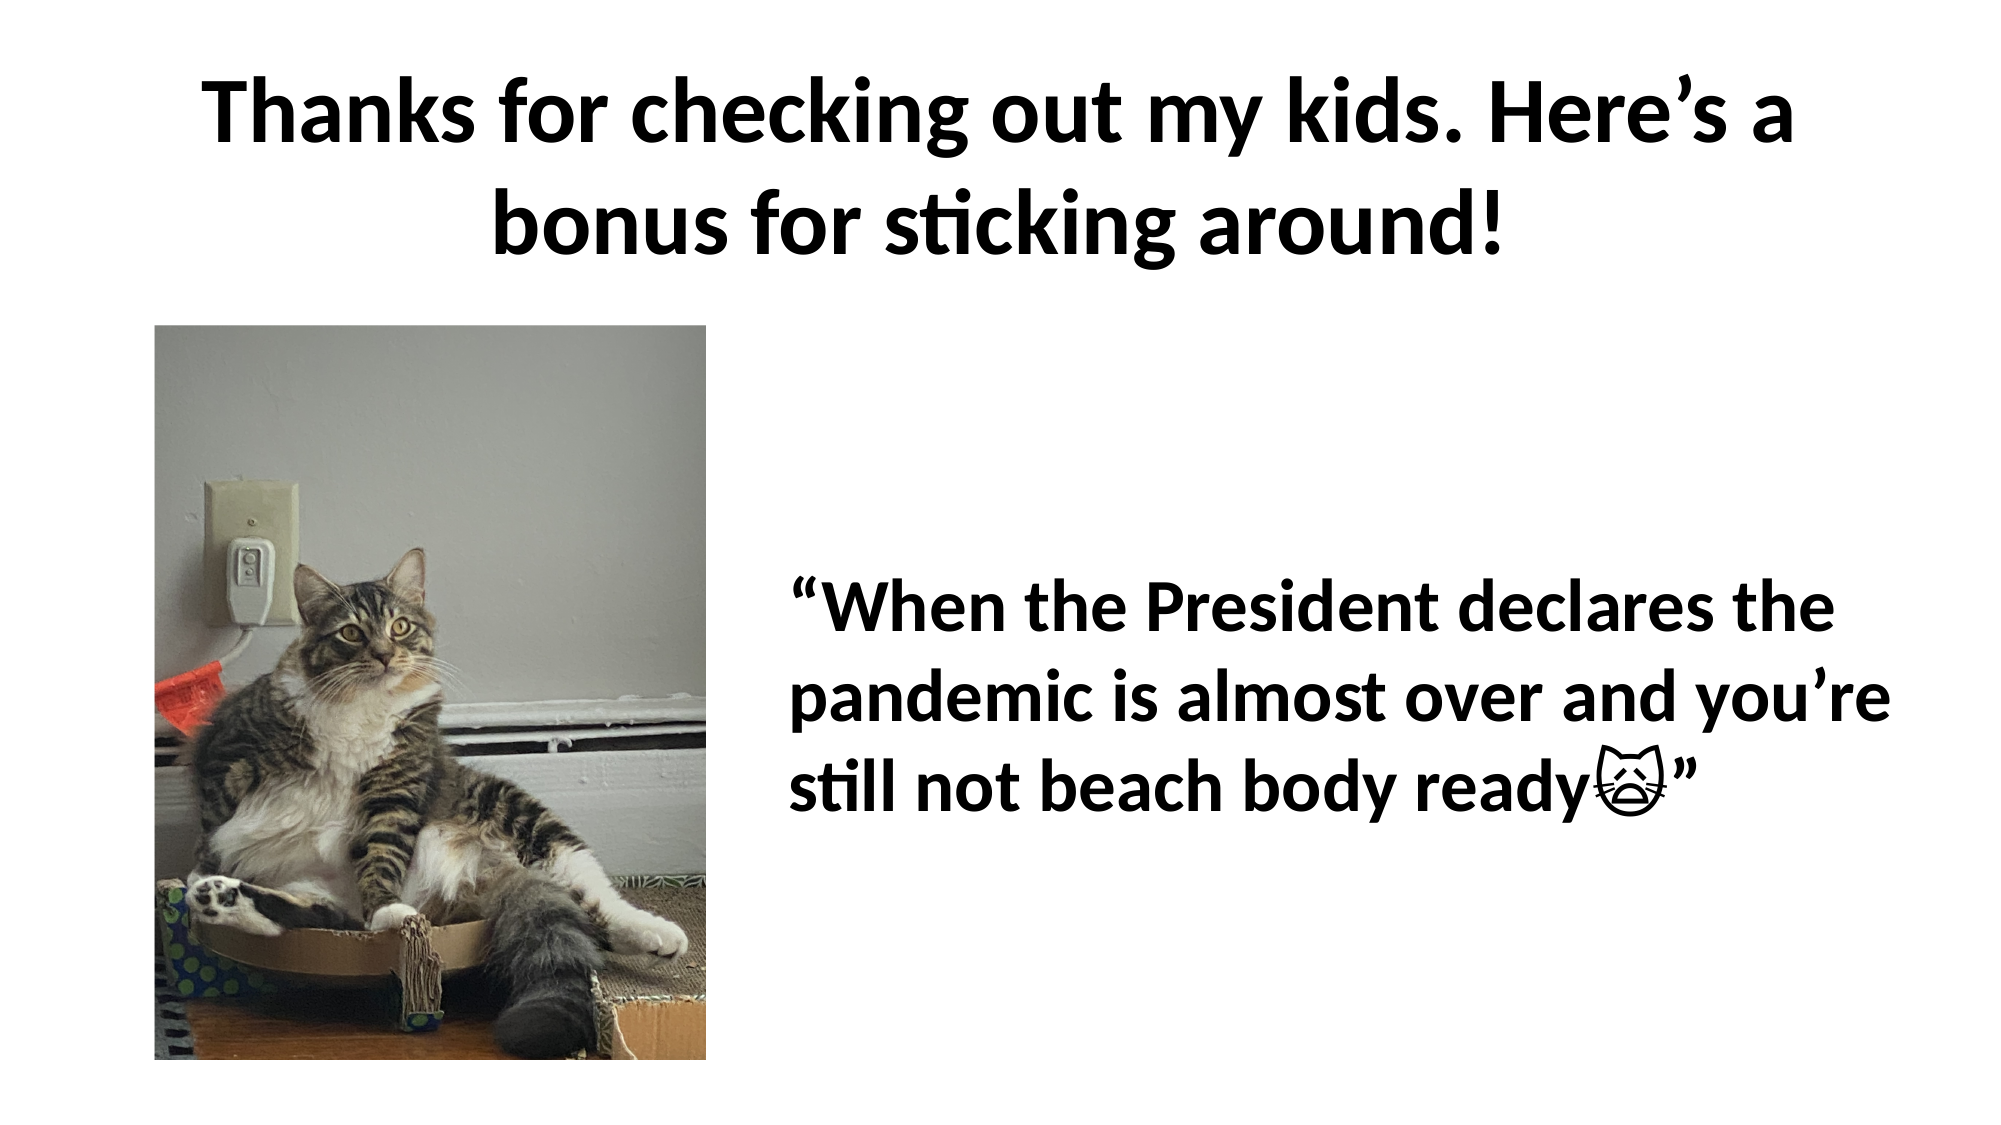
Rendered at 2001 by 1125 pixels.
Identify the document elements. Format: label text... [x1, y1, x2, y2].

text_box “When the President declares the pandemic is almost over and you’re still not beach body ready🙀” [797, 548, 1930, 834]
text_box Thanks for checking out my kids. Here’s a bonus for sticking around! [69, 41, 1930, 281]
picture [62, 326, 797, 1059]
